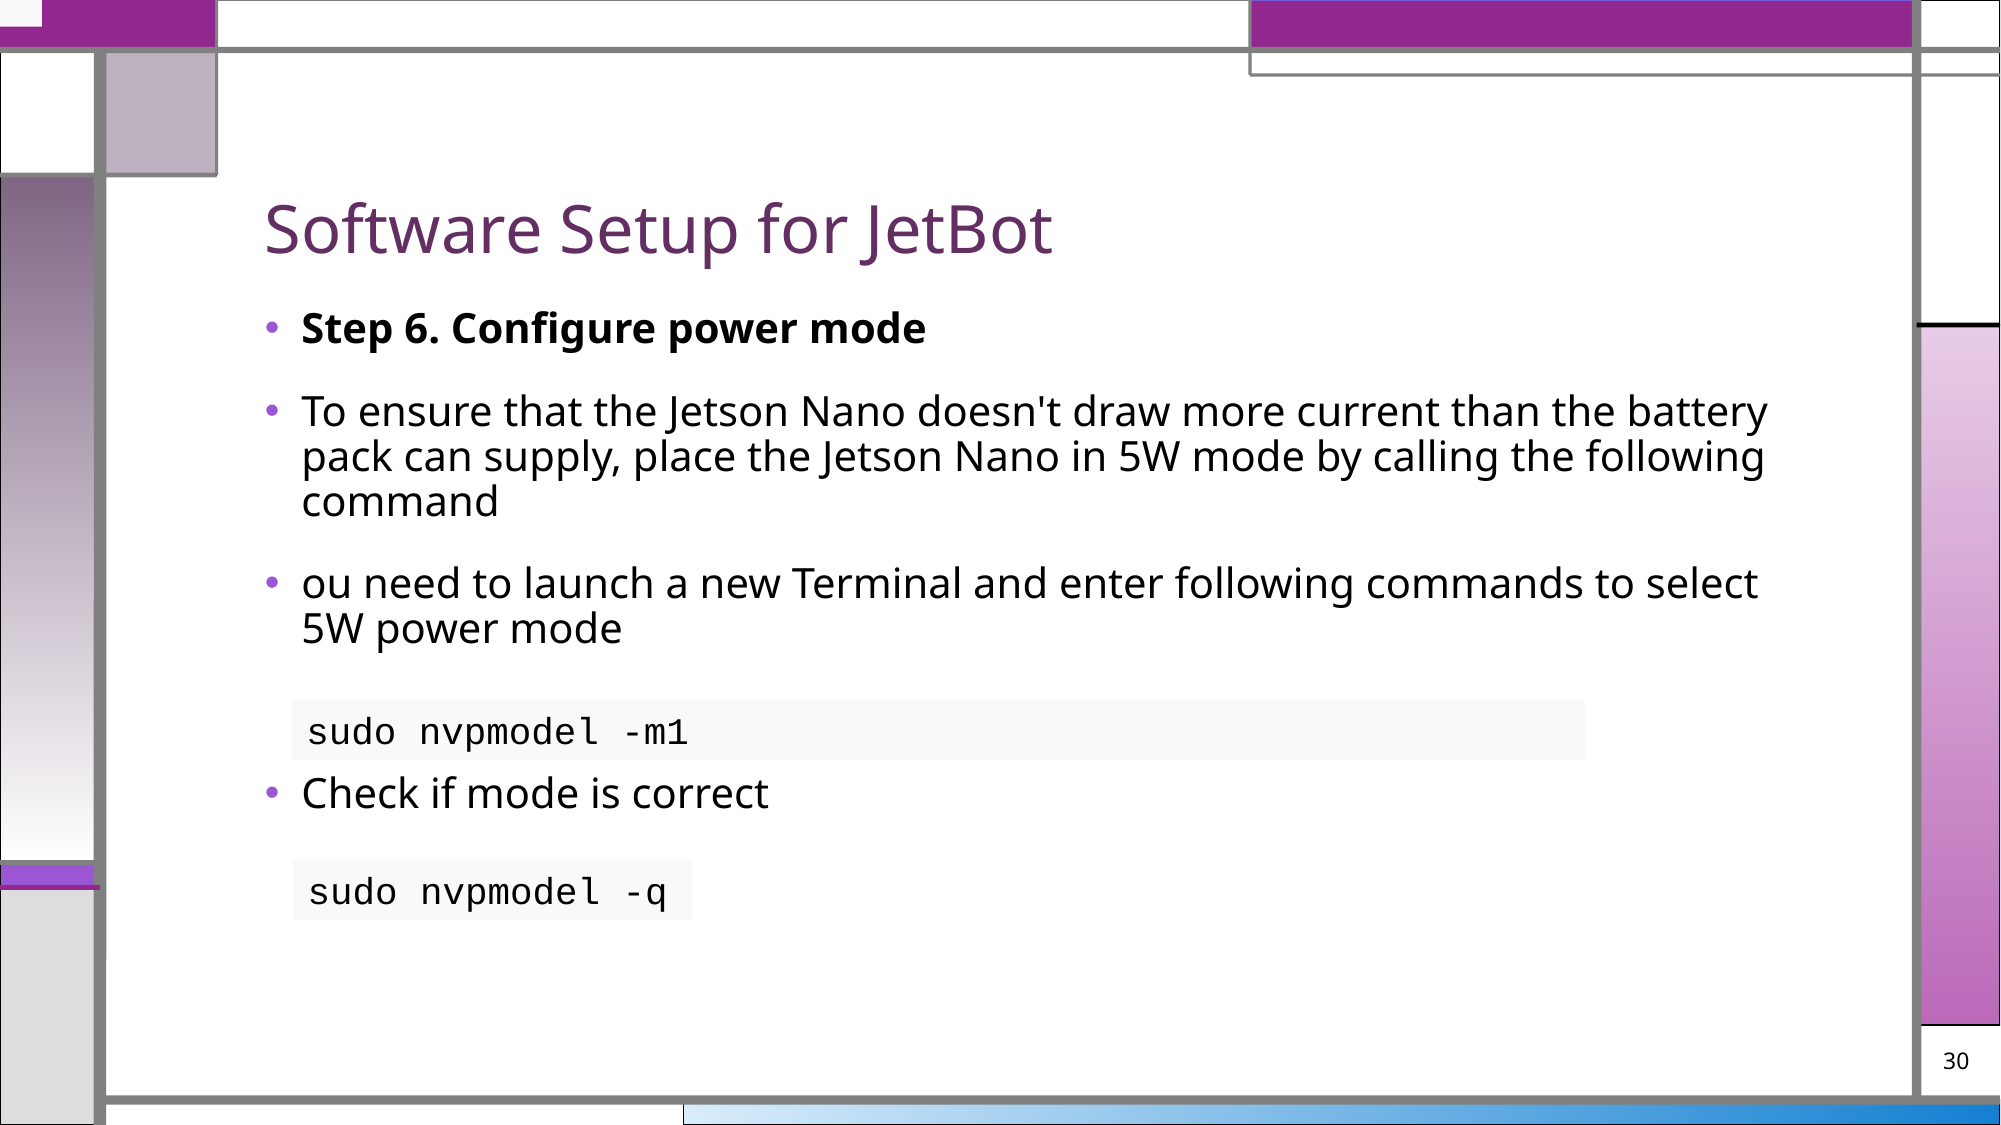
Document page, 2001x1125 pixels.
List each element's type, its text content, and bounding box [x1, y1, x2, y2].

text_box [0, 0, 42, 27]
list Step 6. Configure power mode To ensure that the Jetson Nano doesn't draw more current than the battery pack can supply, place the Jetson Nano in 5W mode by calling the following command ou need to launch a new Terminal and enter following commands to select 5W power mode Check if mode is correct [249, 299, 1826, 988]
title Software Setup for JetBot [249, 87, 1826, 275]
text_box sudo nvpmodel -q [292, 859, 693, 920]
slide_number 30 [1912, 1036, 2000, 1088]
text_box sudo nvpmodel -m1 [291, 699, 1586, 760]
